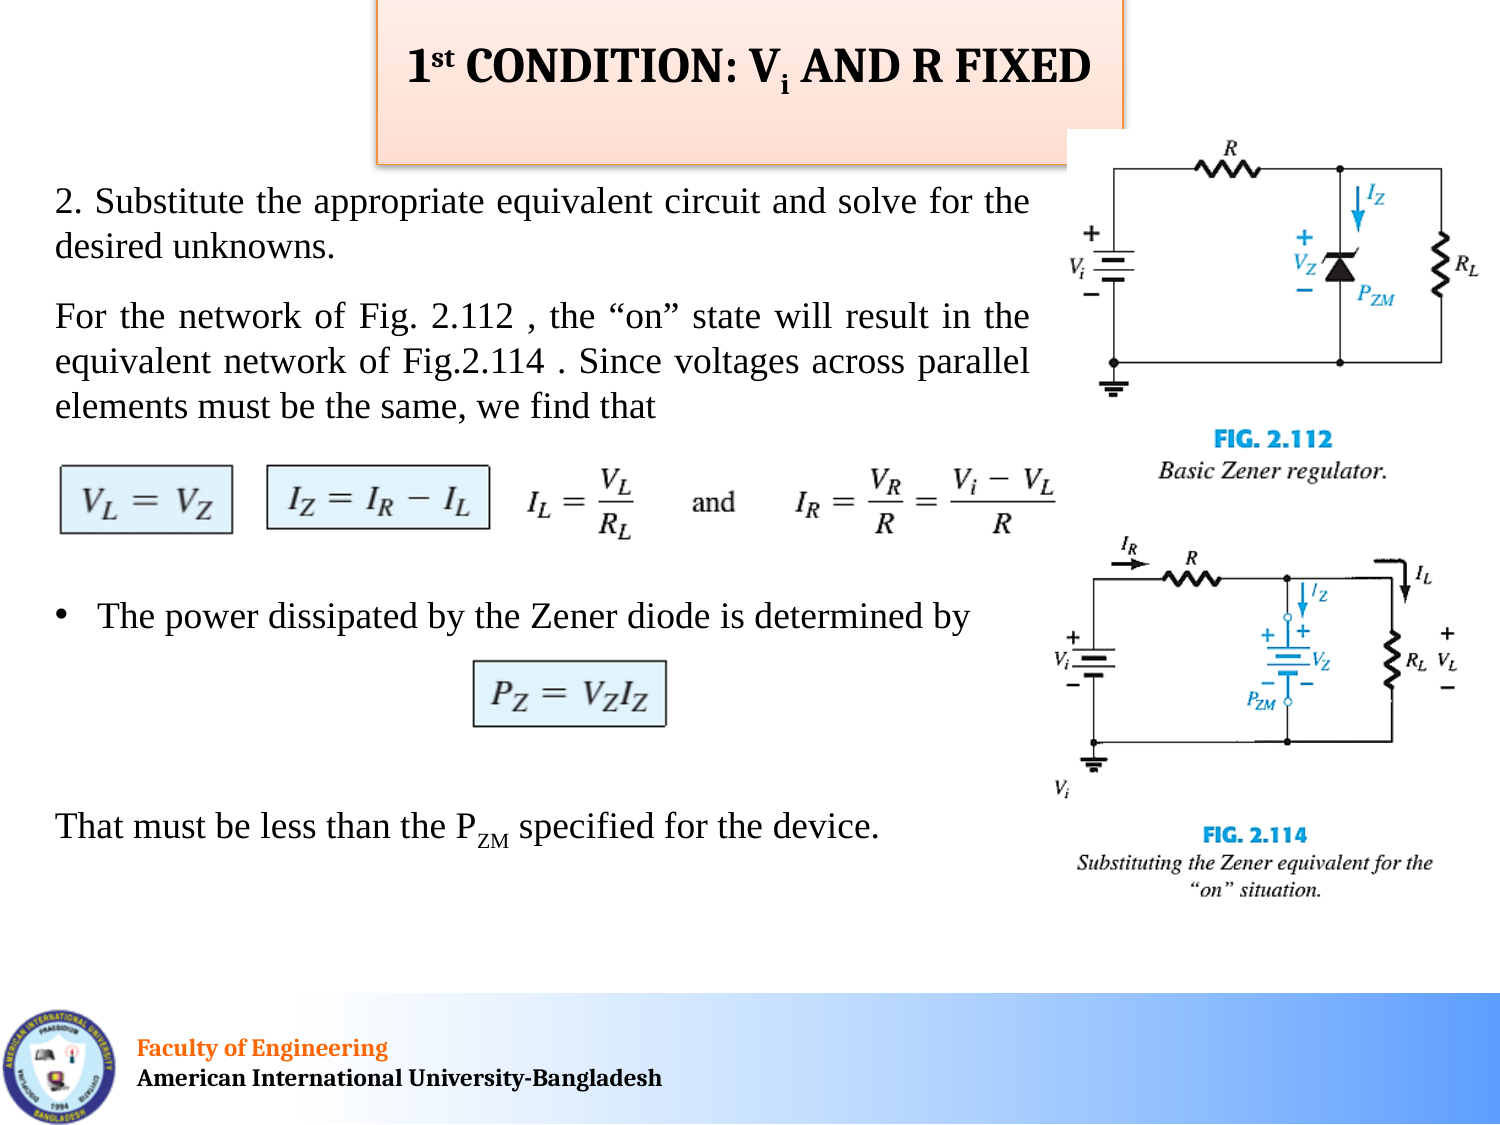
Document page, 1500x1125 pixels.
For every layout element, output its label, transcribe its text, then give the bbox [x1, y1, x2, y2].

picture [52, 458, 239, 541]
picture [0, 1007, 119, 1125]
list 2. Substitute the appropriate equivalent circuit and solve for the desired unknowns. For the network of Fig. 2.112 , the “on” state will result in the equivalent network of Fig.2.114 . Since voltages across parallel elements must be the same, we find that The power dissipated by the Zener diode is determined by That must be less than the PZM specified for the device. [39, 168, 1047, 839]
picture [515, 128, 1483, 909]
picture [461, 650, 683, 740]
picture [259, 459, 495, 536]
title 1st CONDITION: Vi AND R FIXED [376, 0, 1124, 165]
